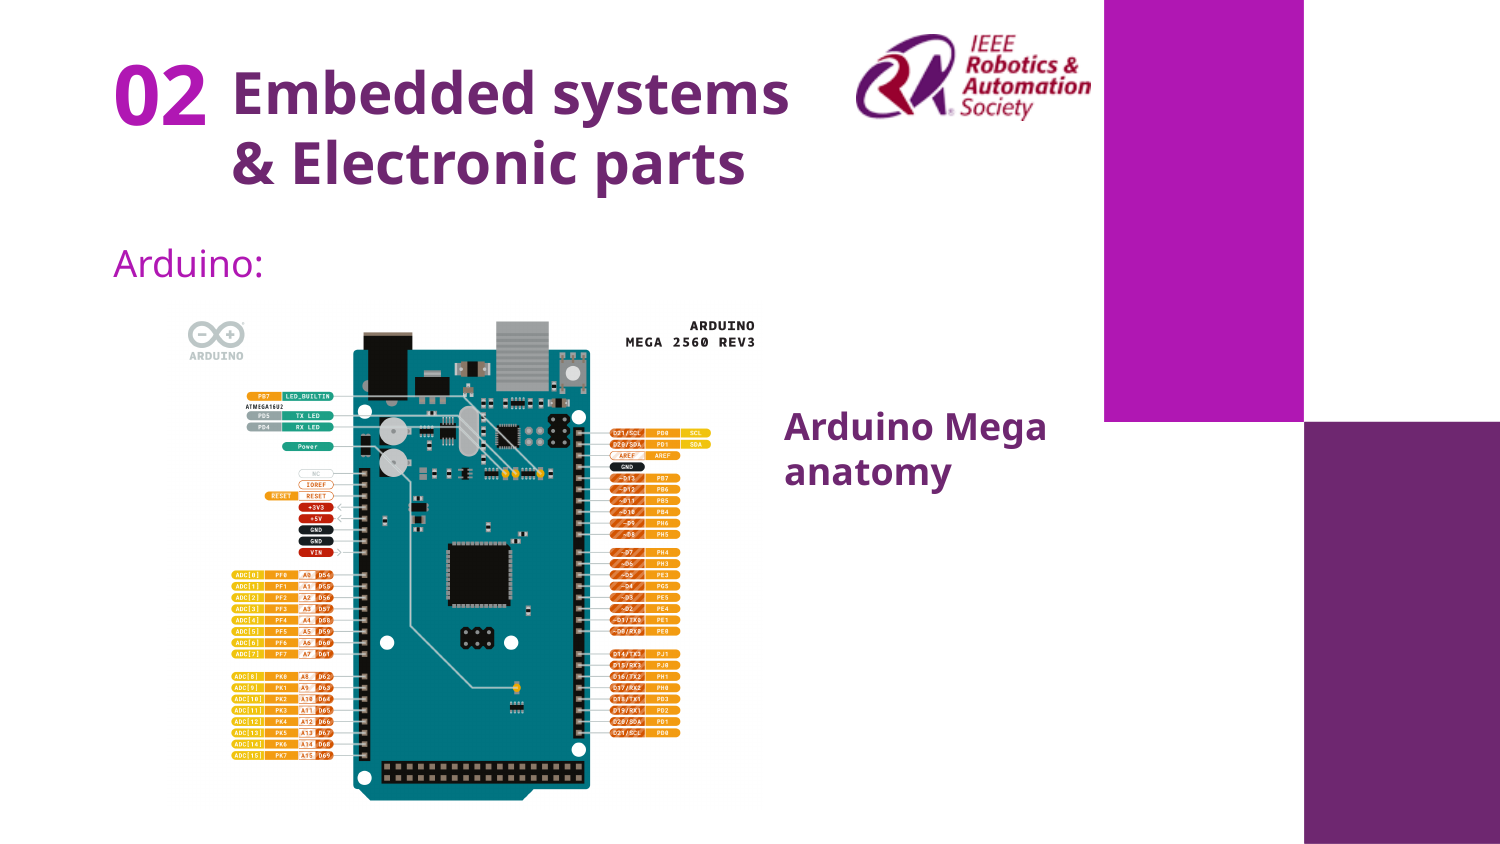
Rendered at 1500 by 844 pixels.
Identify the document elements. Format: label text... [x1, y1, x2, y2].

text_box [1104, 0, 1304, 422]
text_box [1304, 421, 1500, 844]
text_box 02 [98, 34, 294, 149]
text_box Embedded systems & Electronic parts [217, 48, 857, 204]
picture [167, 300, 763, 810]
text_box Arduino: [98, 232, 1119, 293]
text_box Arduino Mega anatomy [769, 395, 1142, 501]
picture [855, 34, 1091, 121]
